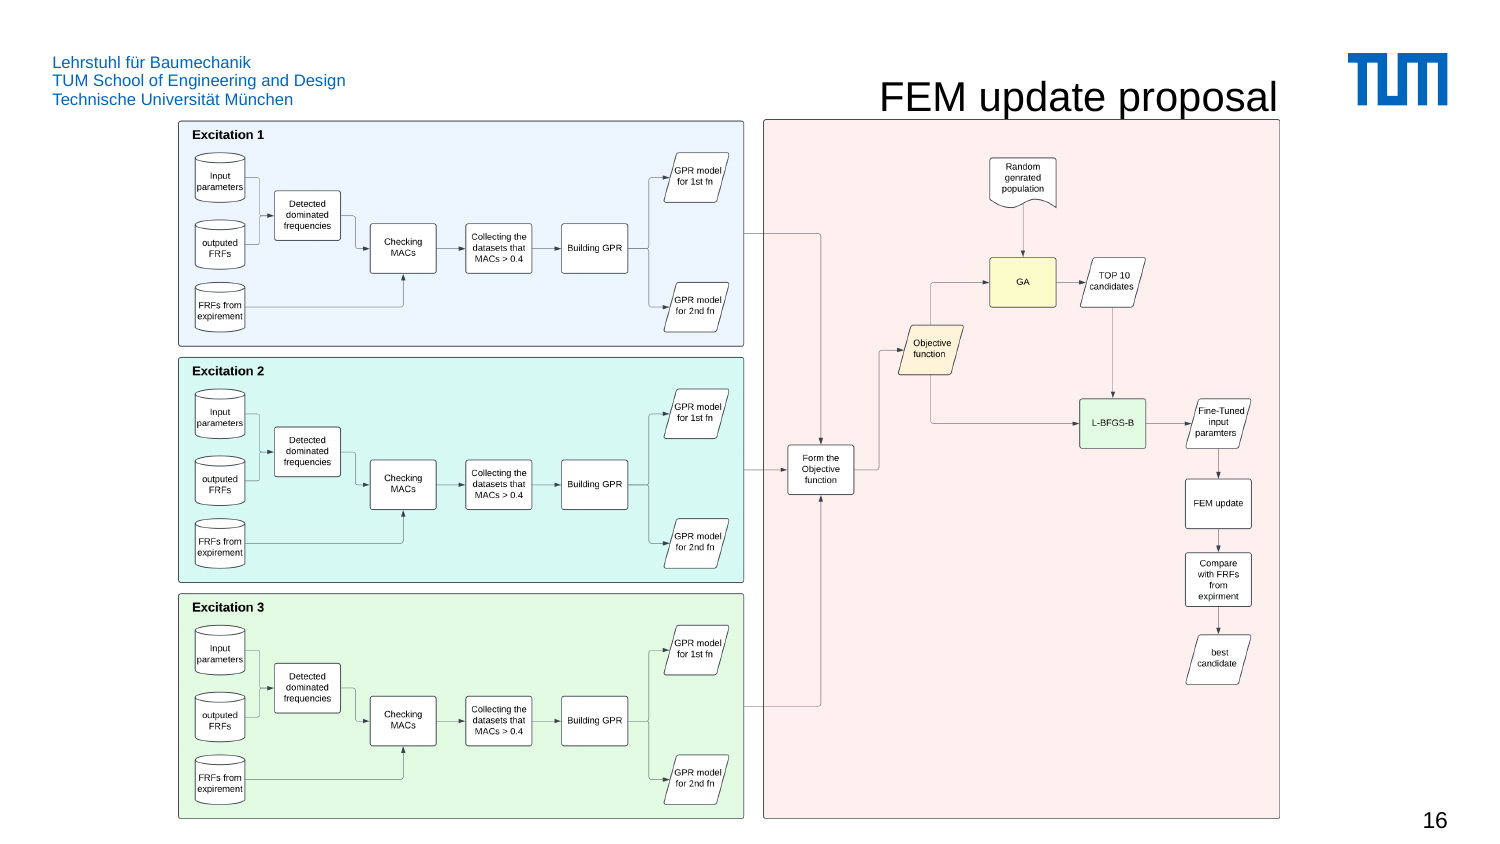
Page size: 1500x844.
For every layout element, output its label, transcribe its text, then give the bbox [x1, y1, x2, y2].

title FEM update proposal [878, 53, 1280, 114]
slide_number 16 [1111, 796, 1448, 842]
picture [177, 119, 1280, 820]
